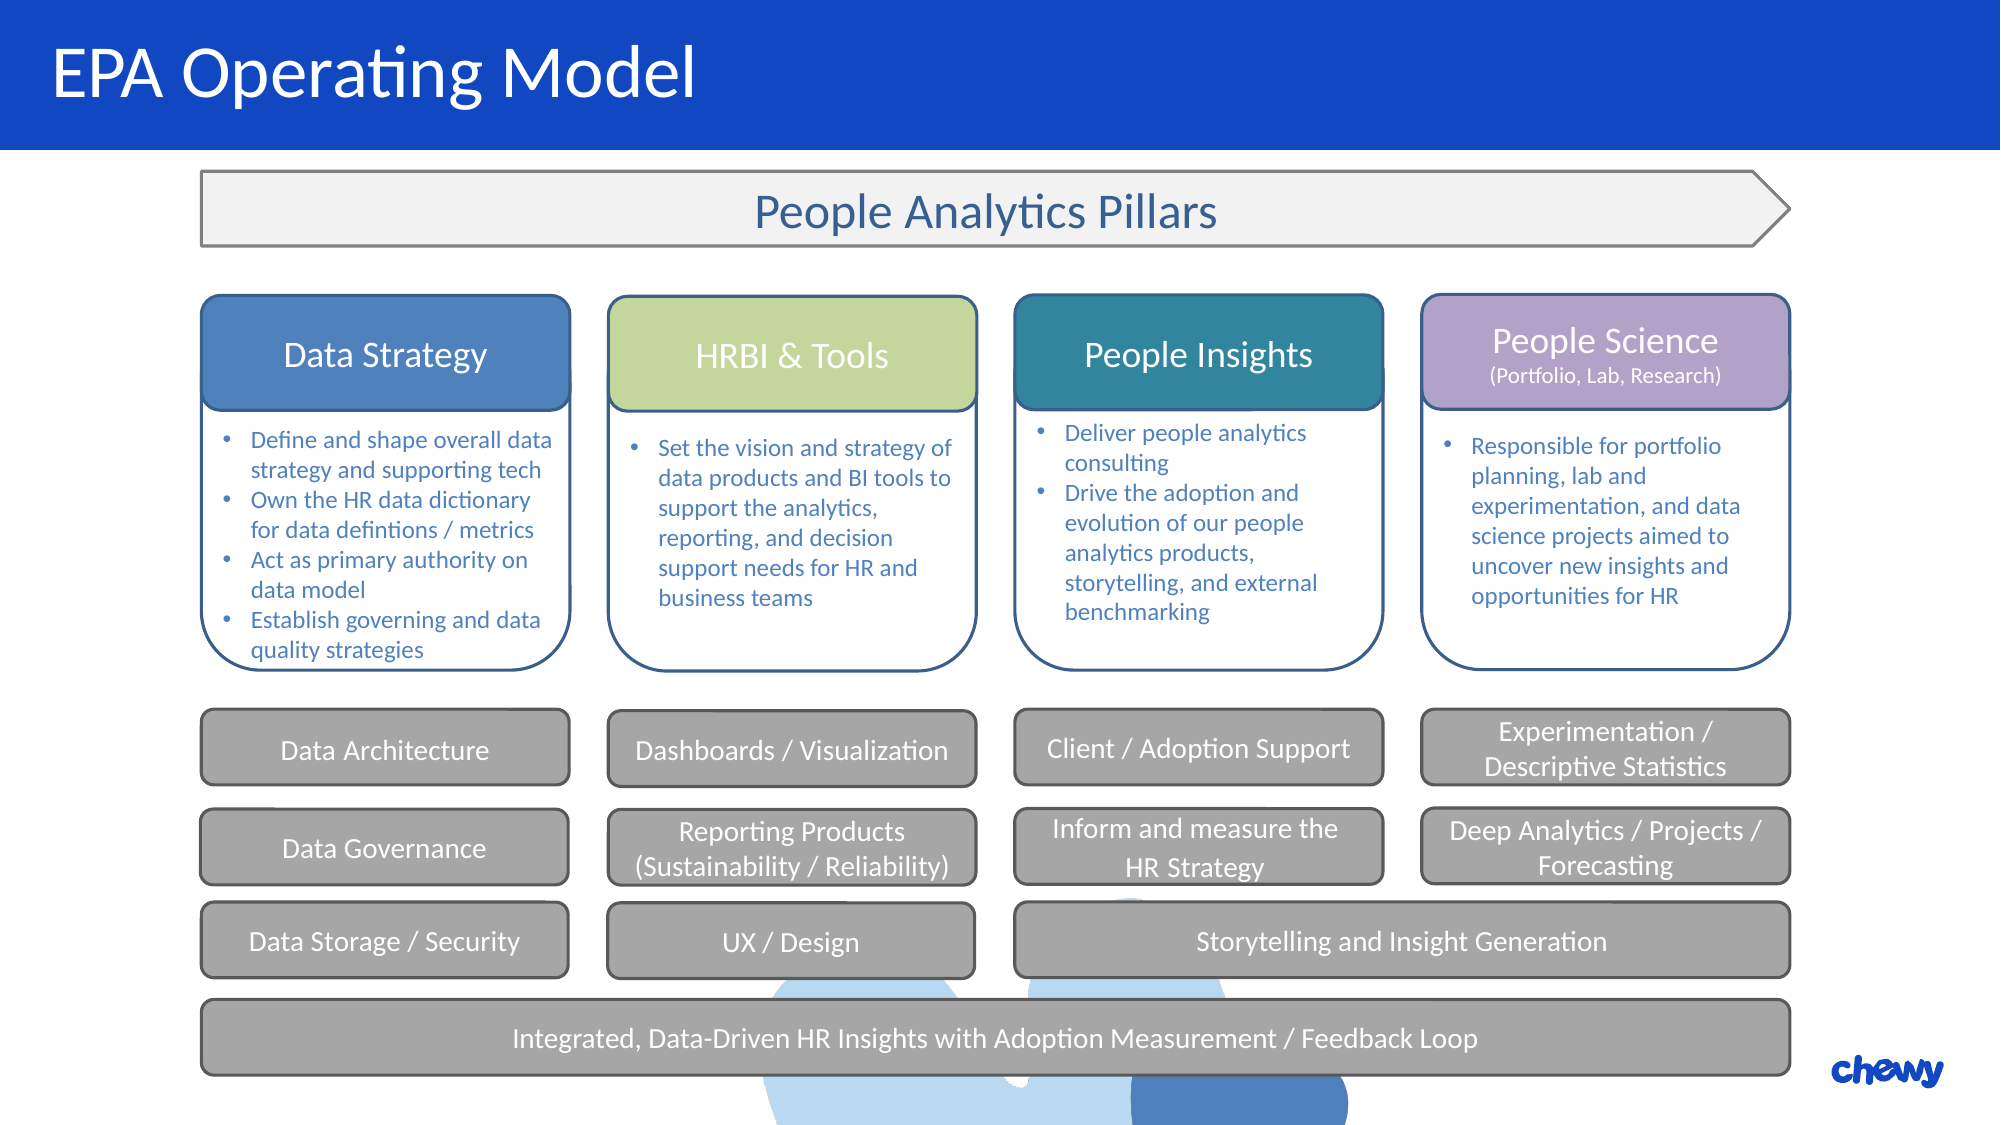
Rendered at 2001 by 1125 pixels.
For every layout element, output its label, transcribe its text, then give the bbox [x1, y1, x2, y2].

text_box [191, 295, 590, 682]
text_box Integrated, Data-Driven HR Insights with Adoption Measurement / Feedback Loop [199, 997, 1792, 1078]
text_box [1411, 294, 1809, 693]
text_box Inform and measure the HR Strategy [1012, 806, 1386, 887]
text_box Storytelling and Insight Generation [1012, 899, 1792, 980]
text_box Dashboards / Visualization [606, 708, 979, 789]
picture [735, 1078, 1416, 1125]
text_box EPA Operating Model [35, 25, 1944, 132]
text_box Data Governance [198, 806, 571, 887]
text_box UX / Design [605, 900, 977, 981]
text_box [1004, 294, 1402, 697]
text_box Client / Adoption Support [1012, 707, 1386, 787]
picture [770, 856, 1313, 997]
text_box Reporting Products (Sustainability / Reliability) [606, 807, 979, 888]
text_box Experimentation / Descriptive Statistics [1419, 707, 1792, 787]
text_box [598, 295, 1001, 699]
text_box Data Architecture [199, 707, 572, 787]
text_box Deep Analytics / Projects / Forecasting [1419, 805, 1792, 886]
text_box People Analytics Pillars [199, 169, 1792, 249]
text_box Data Storage / Security [199, 899, 571, 980]
